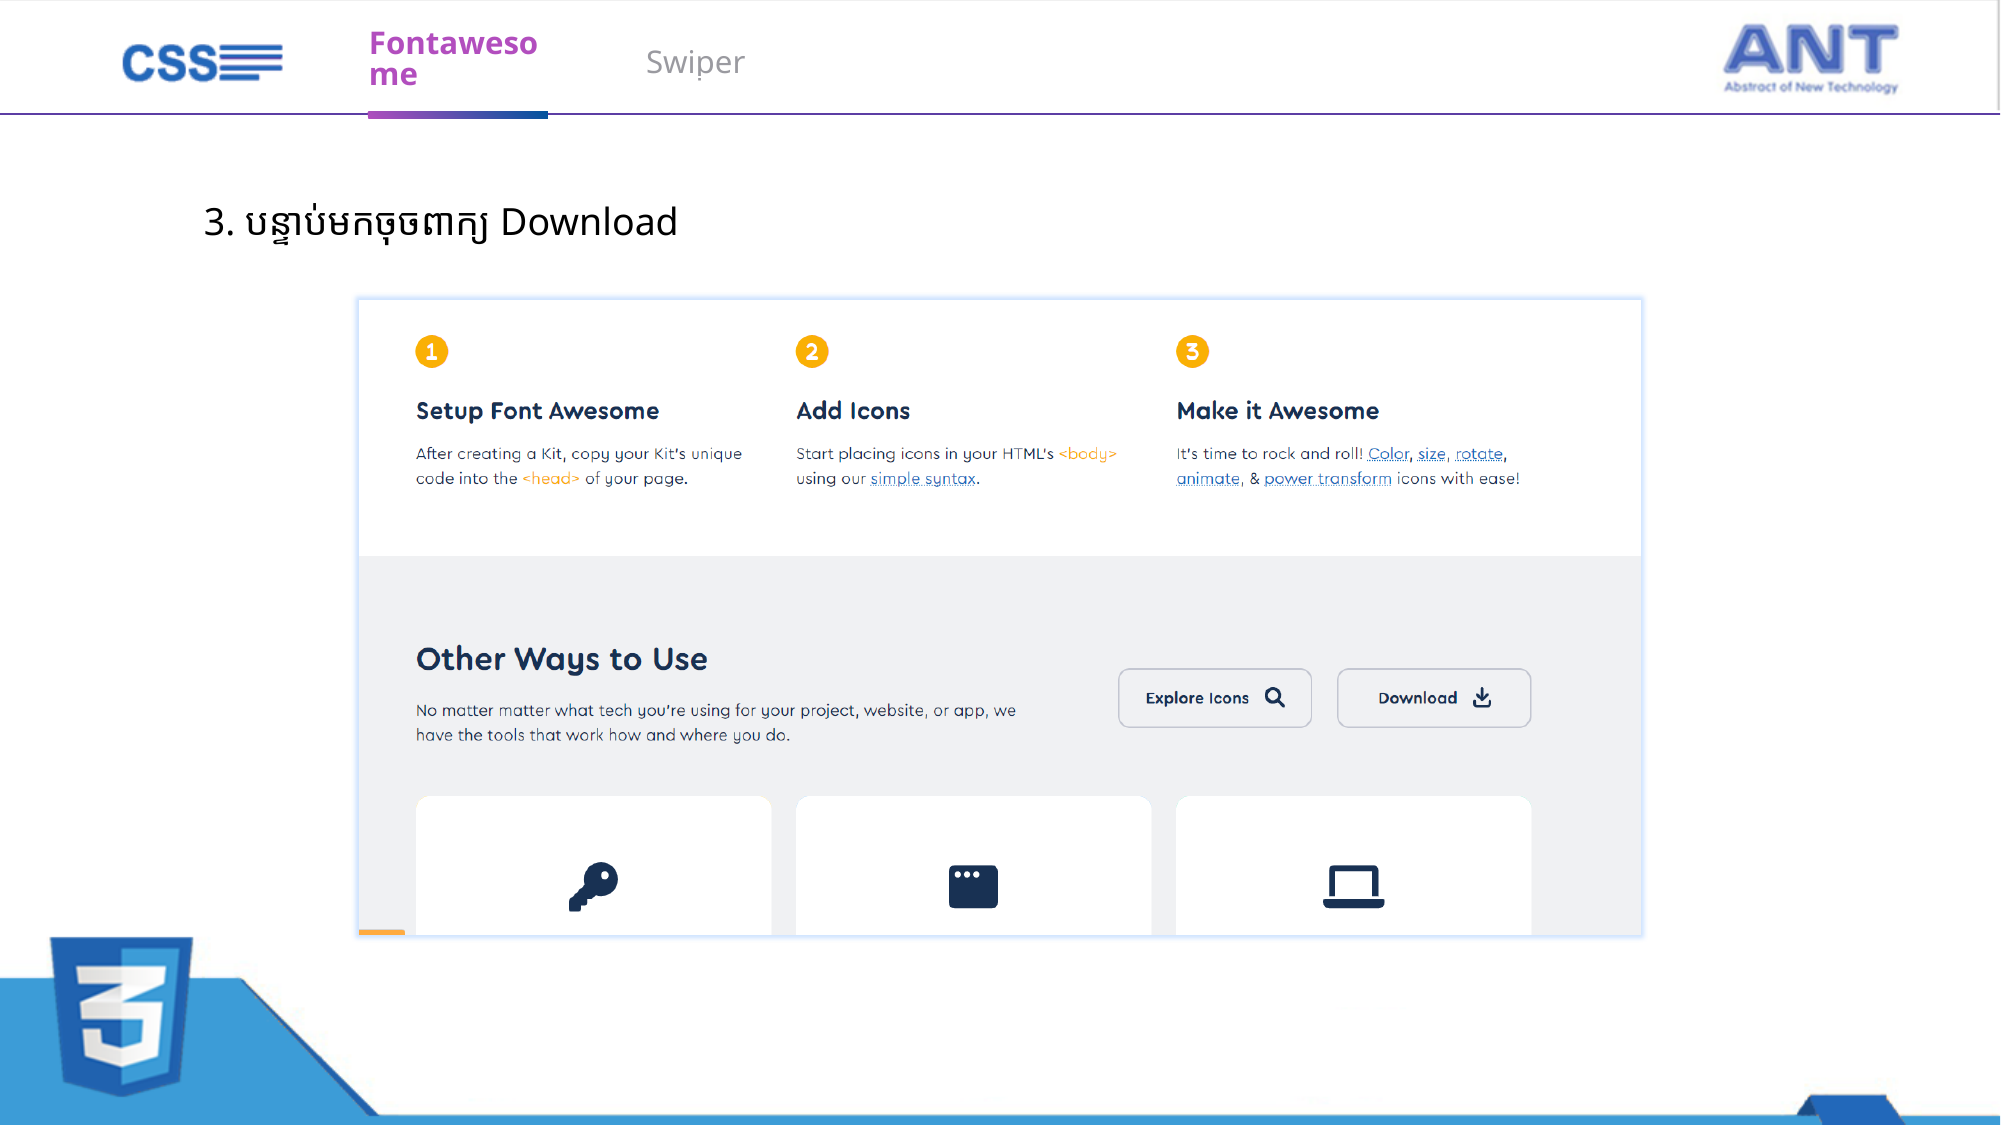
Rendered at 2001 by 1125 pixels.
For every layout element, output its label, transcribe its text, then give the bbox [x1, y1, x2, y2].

text_box [367, 111, 548, 119]
text_box 3. បន្ទាប់មកចុចពាក្យ Download [189, 190, 1738, 251]
text_box Swiper ​ [590, 30, 810, 97]
picture [0, 0, 2001, 113]
text_box Fontawesome [353, 30, 559, 97]
picture [0, 115, 2001, 1125]
